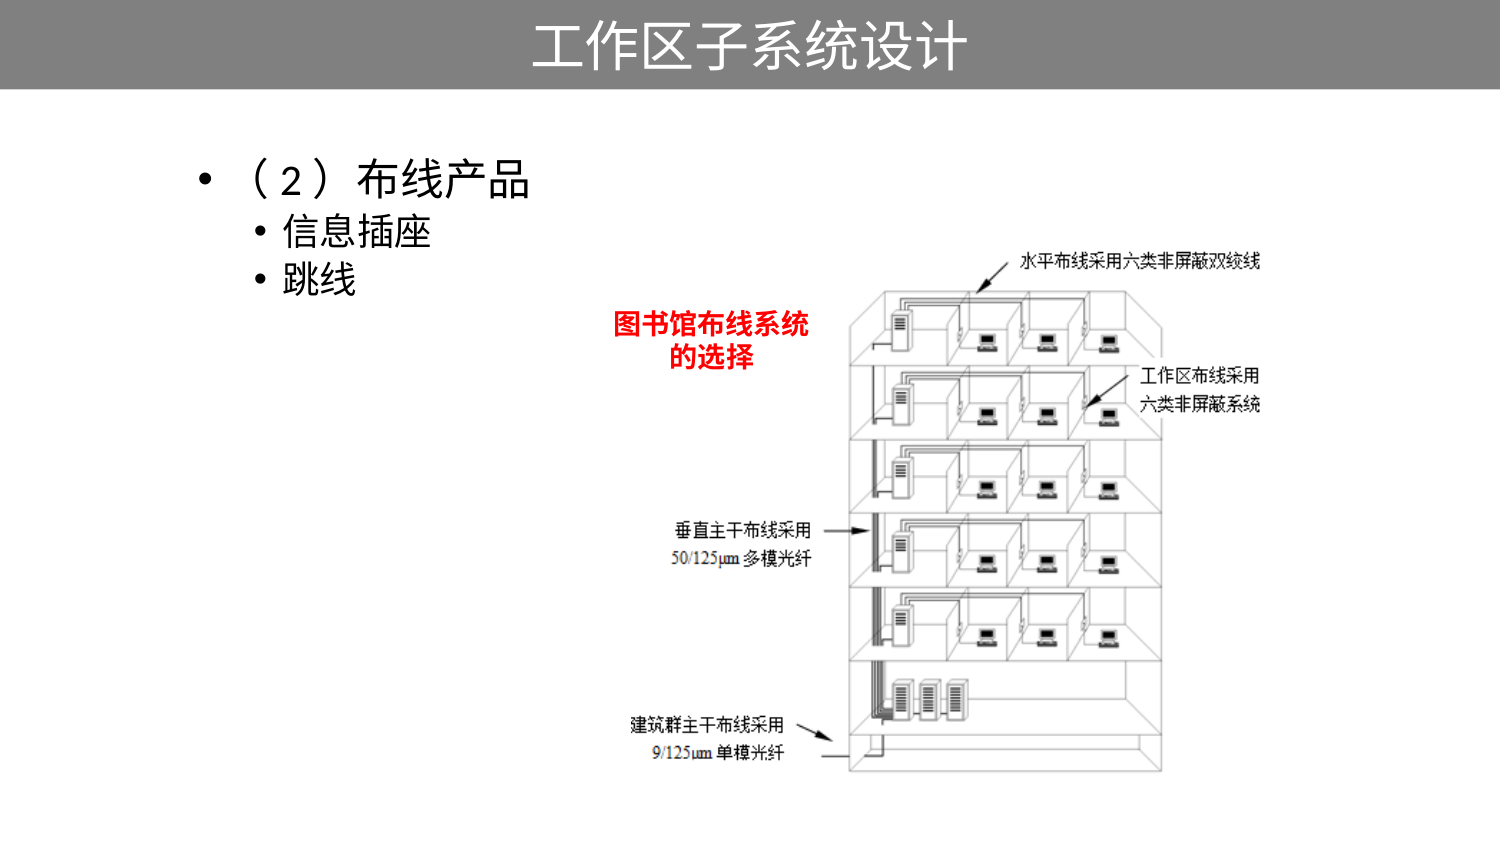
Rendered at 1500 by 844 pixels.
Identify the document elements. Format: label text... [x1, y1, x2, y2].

title 工作区子系统设计 [0, 4, 1500, 94]
picture [631, 232, 1274, 789]
text_box 图书馆布线系统 的选择 [599, 298, 631, 381]
text_box （2）布线产品 信息插座 跳线 [183, 150, 1140, 657]
